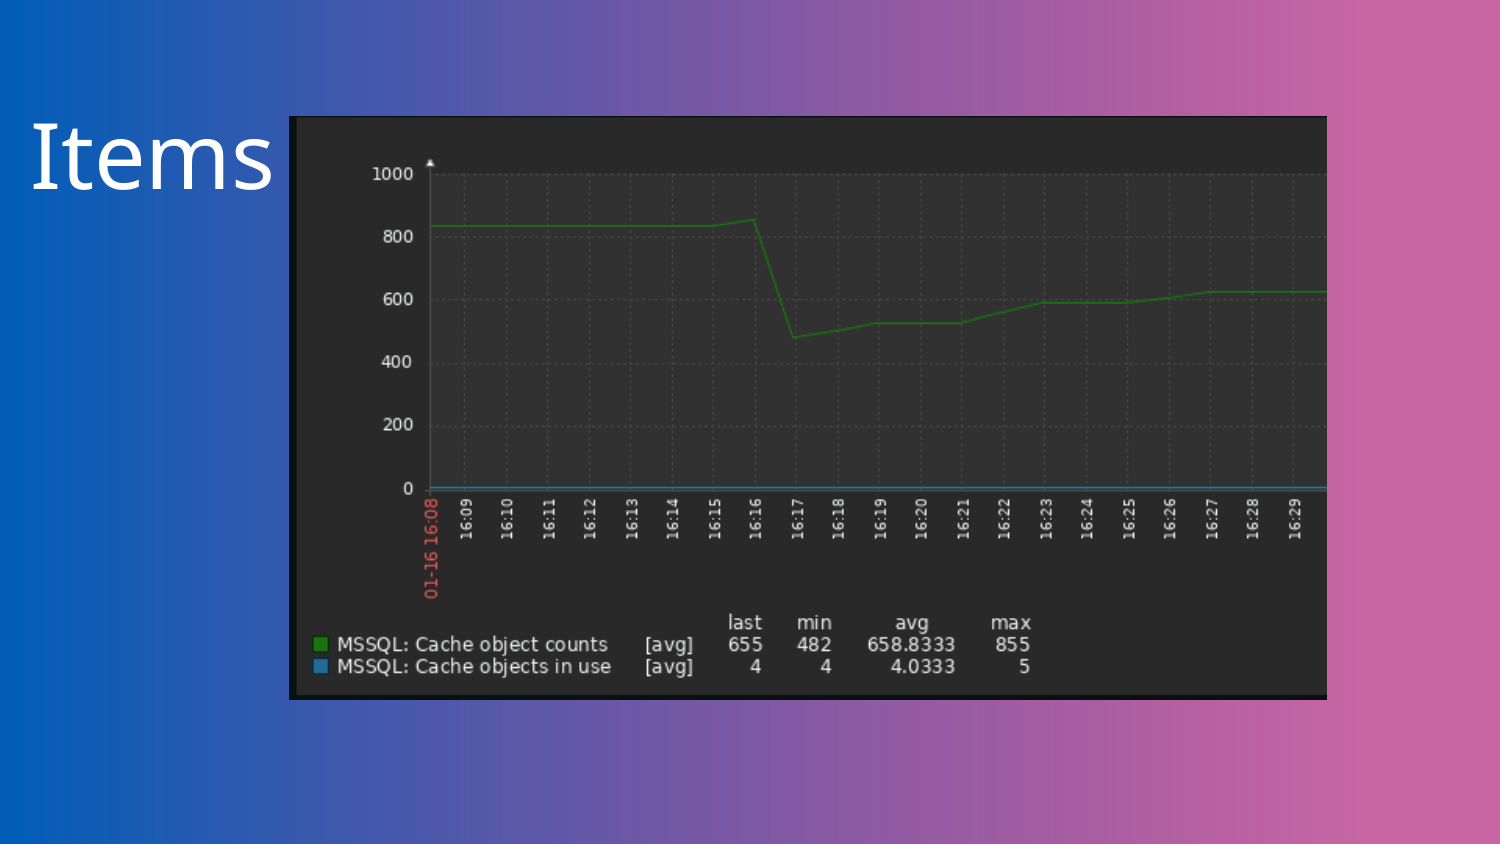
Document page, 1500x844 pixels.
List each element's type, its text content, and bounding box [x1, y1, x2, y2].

picture [289, 116, 1327, 700]
list Items [15, 116, 289, 211]
